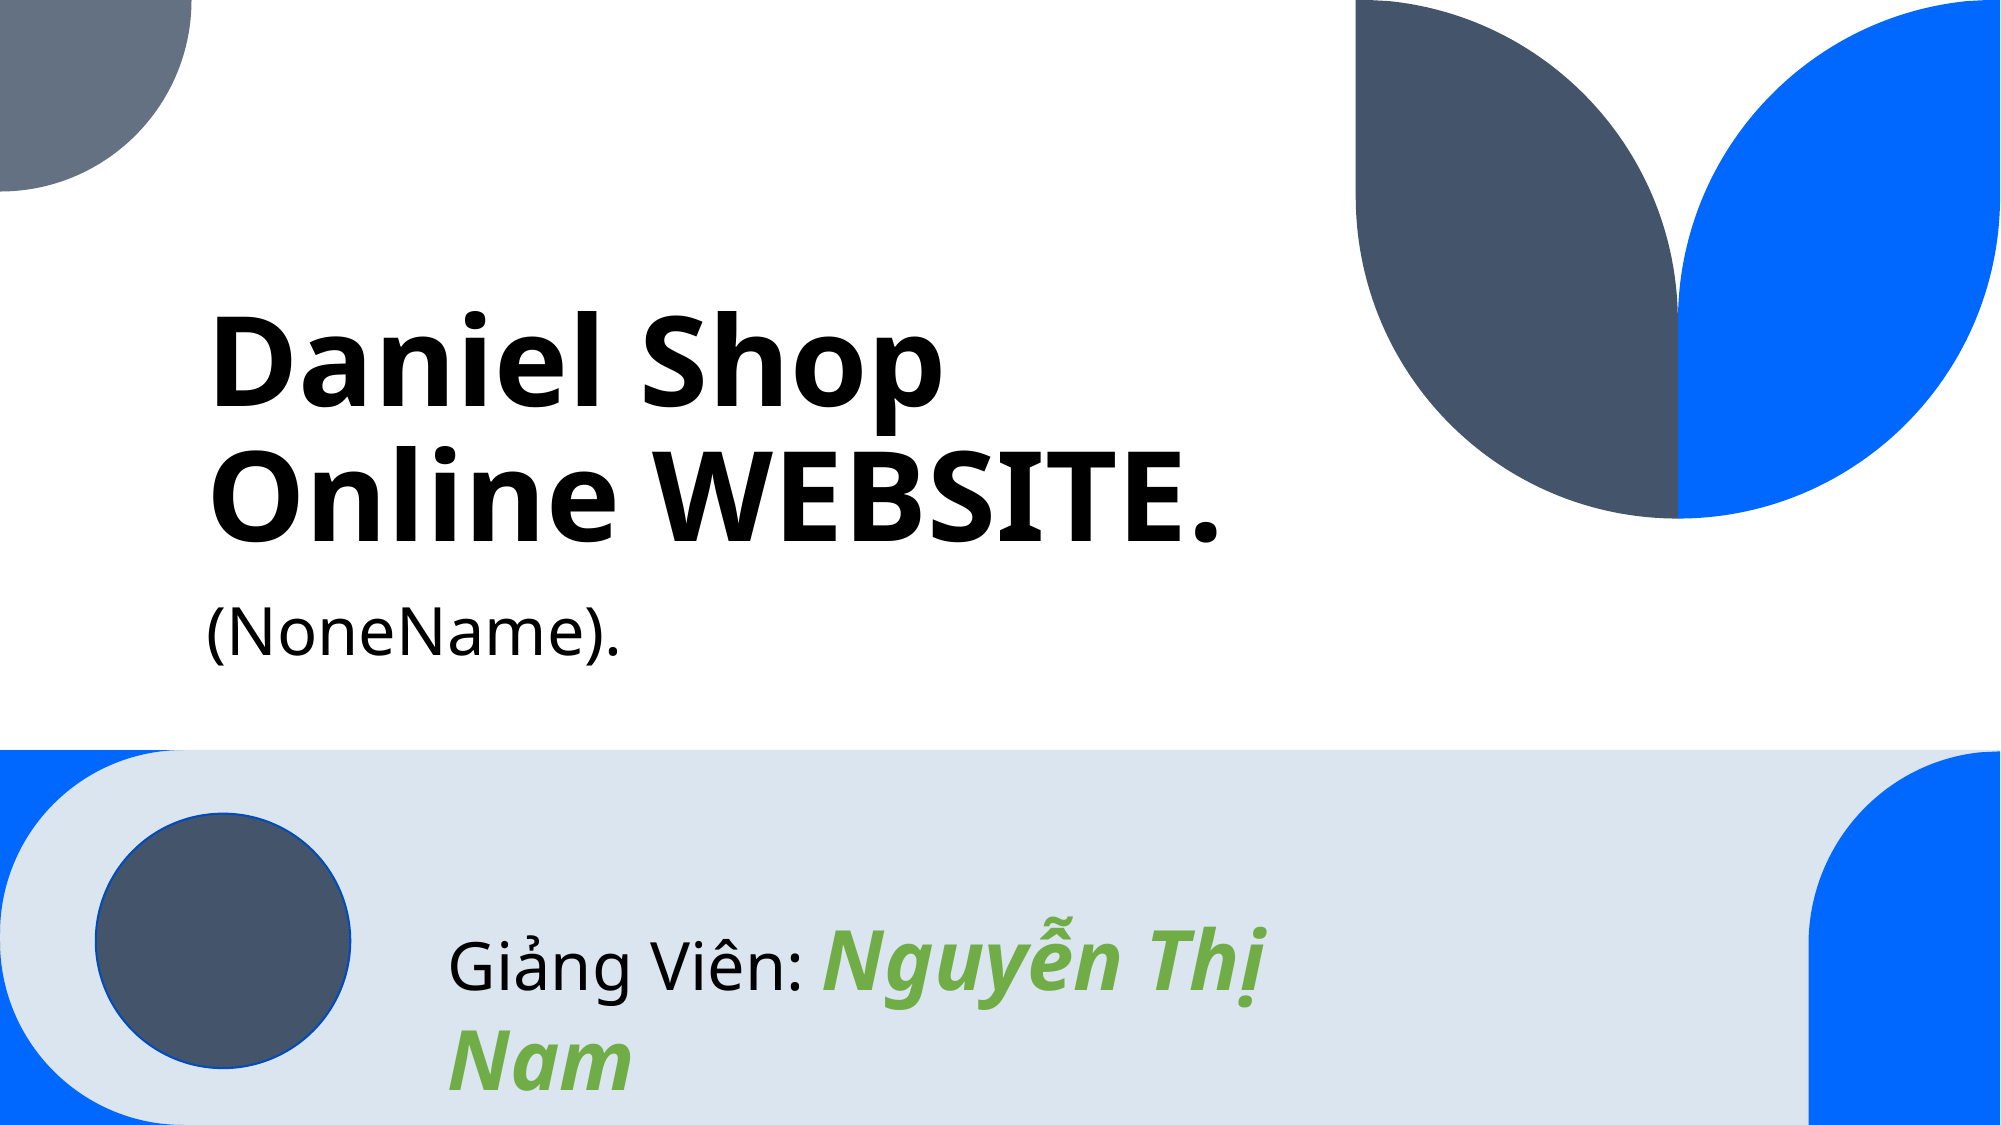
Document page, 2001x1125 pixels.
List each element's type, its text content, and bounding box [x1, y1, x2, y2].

subtitle (NoneName). [191, 590, 1750, 724]
text_box Giảng Viên: Nguyễn Thị Nam [432, 899, 1480, 1115]
title Daniel Shop Online WEBSITE. [191, 184, 1356, 576]
